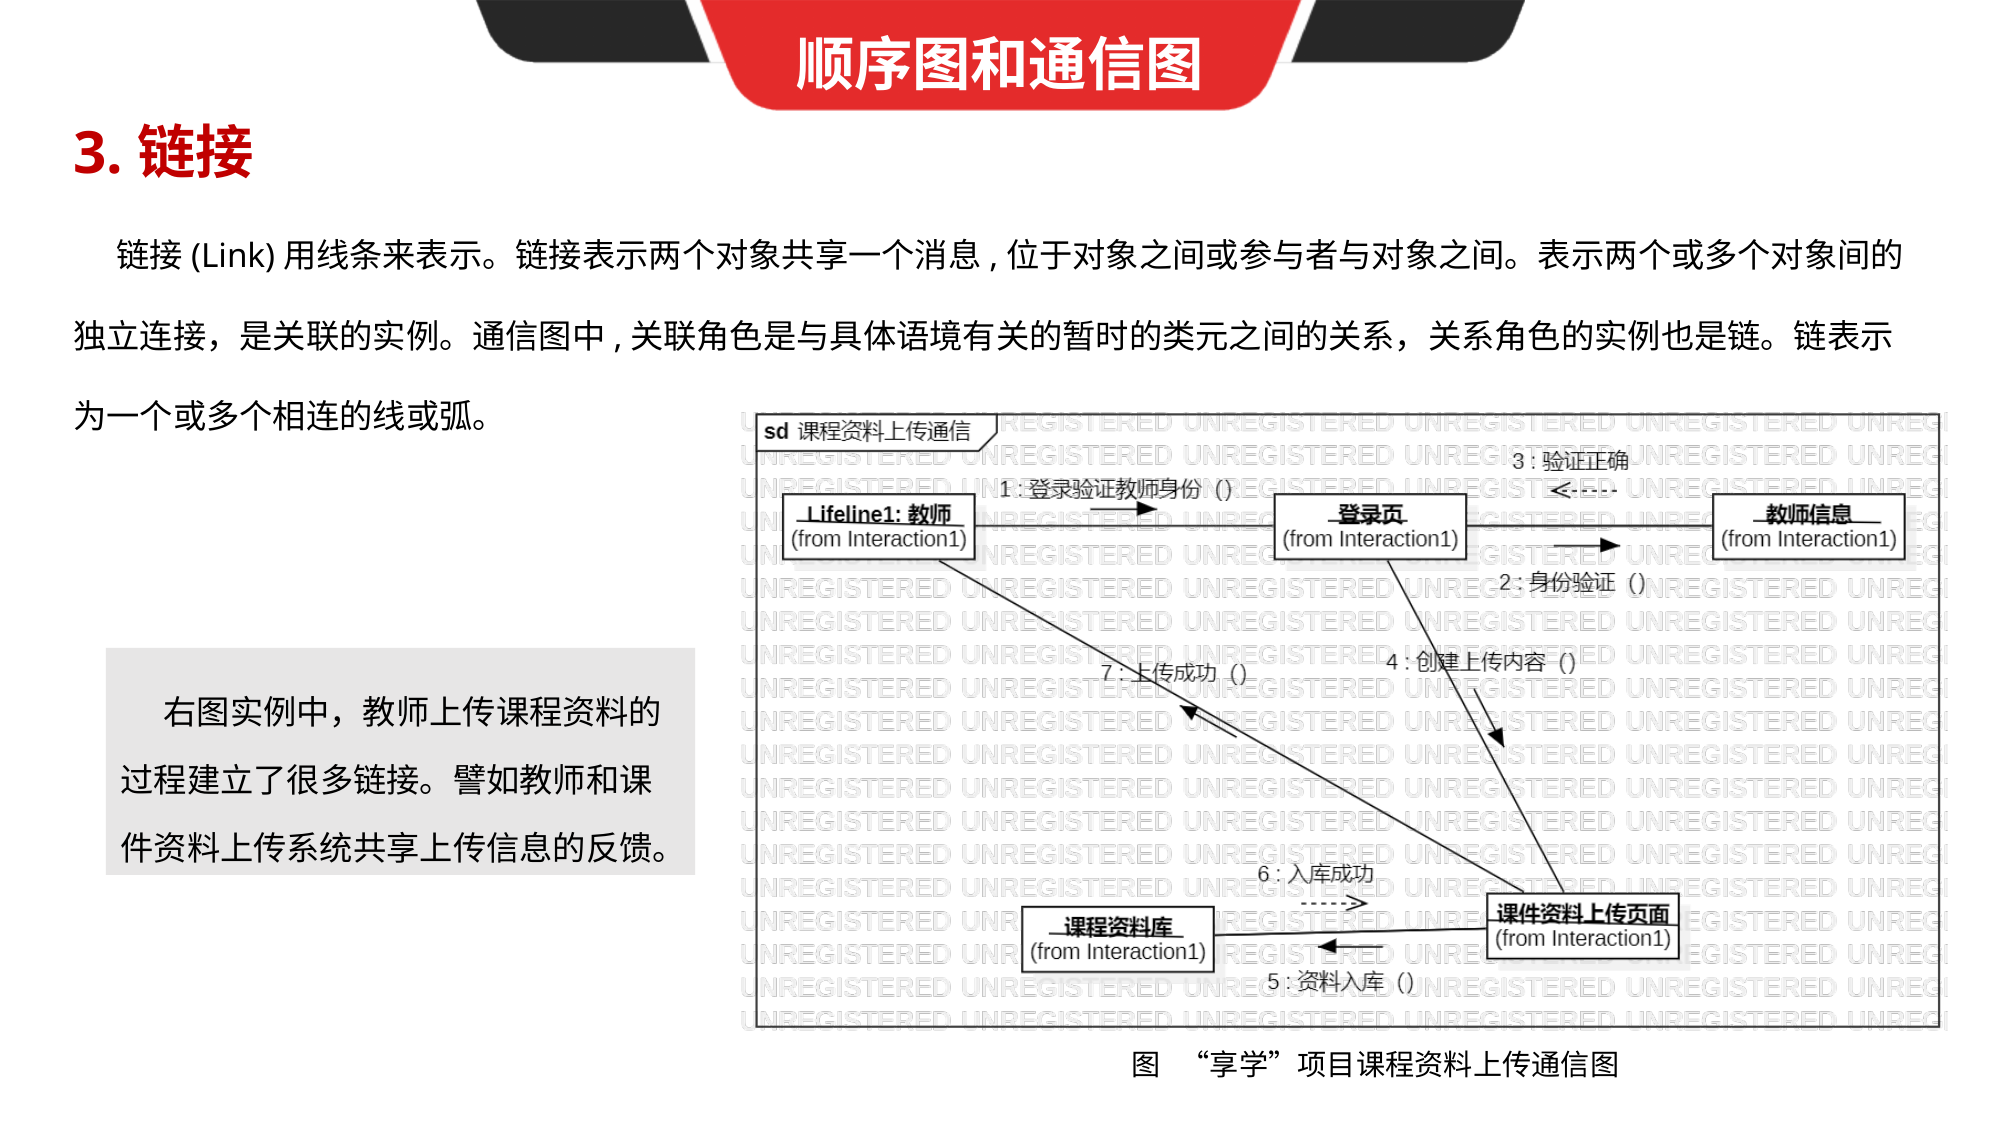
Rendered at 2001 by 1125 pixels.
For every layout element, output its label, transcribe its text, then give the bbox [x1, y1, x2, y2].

text_box 3.链接 链接(Link)用线条来表示。链接表示两个对象共享一个消息,位于对象之间或参与者与对象之间。表示两个或多个对象间的独立连接，是关联的实例。通信图中,关联角色是与具体语境有关的暂时的类元之间的关系，关系角色的实例也是链。链表示为一个或多个相连的线或弧。 [58, 37, 1942, 443]
picture [740, 401, 1948, 1039]
text_box 图 “享学”项目课程资料上传通信图 [1117, 1039, 1857, 1089]
picture [475, 0, 1525, 111]
text_box 右图实例中，教师上传课程资料的过程建立了很多链接。譬如教师和课件资料上传系统共享上传信息的反馈。 [105, 647, 696, 875]
